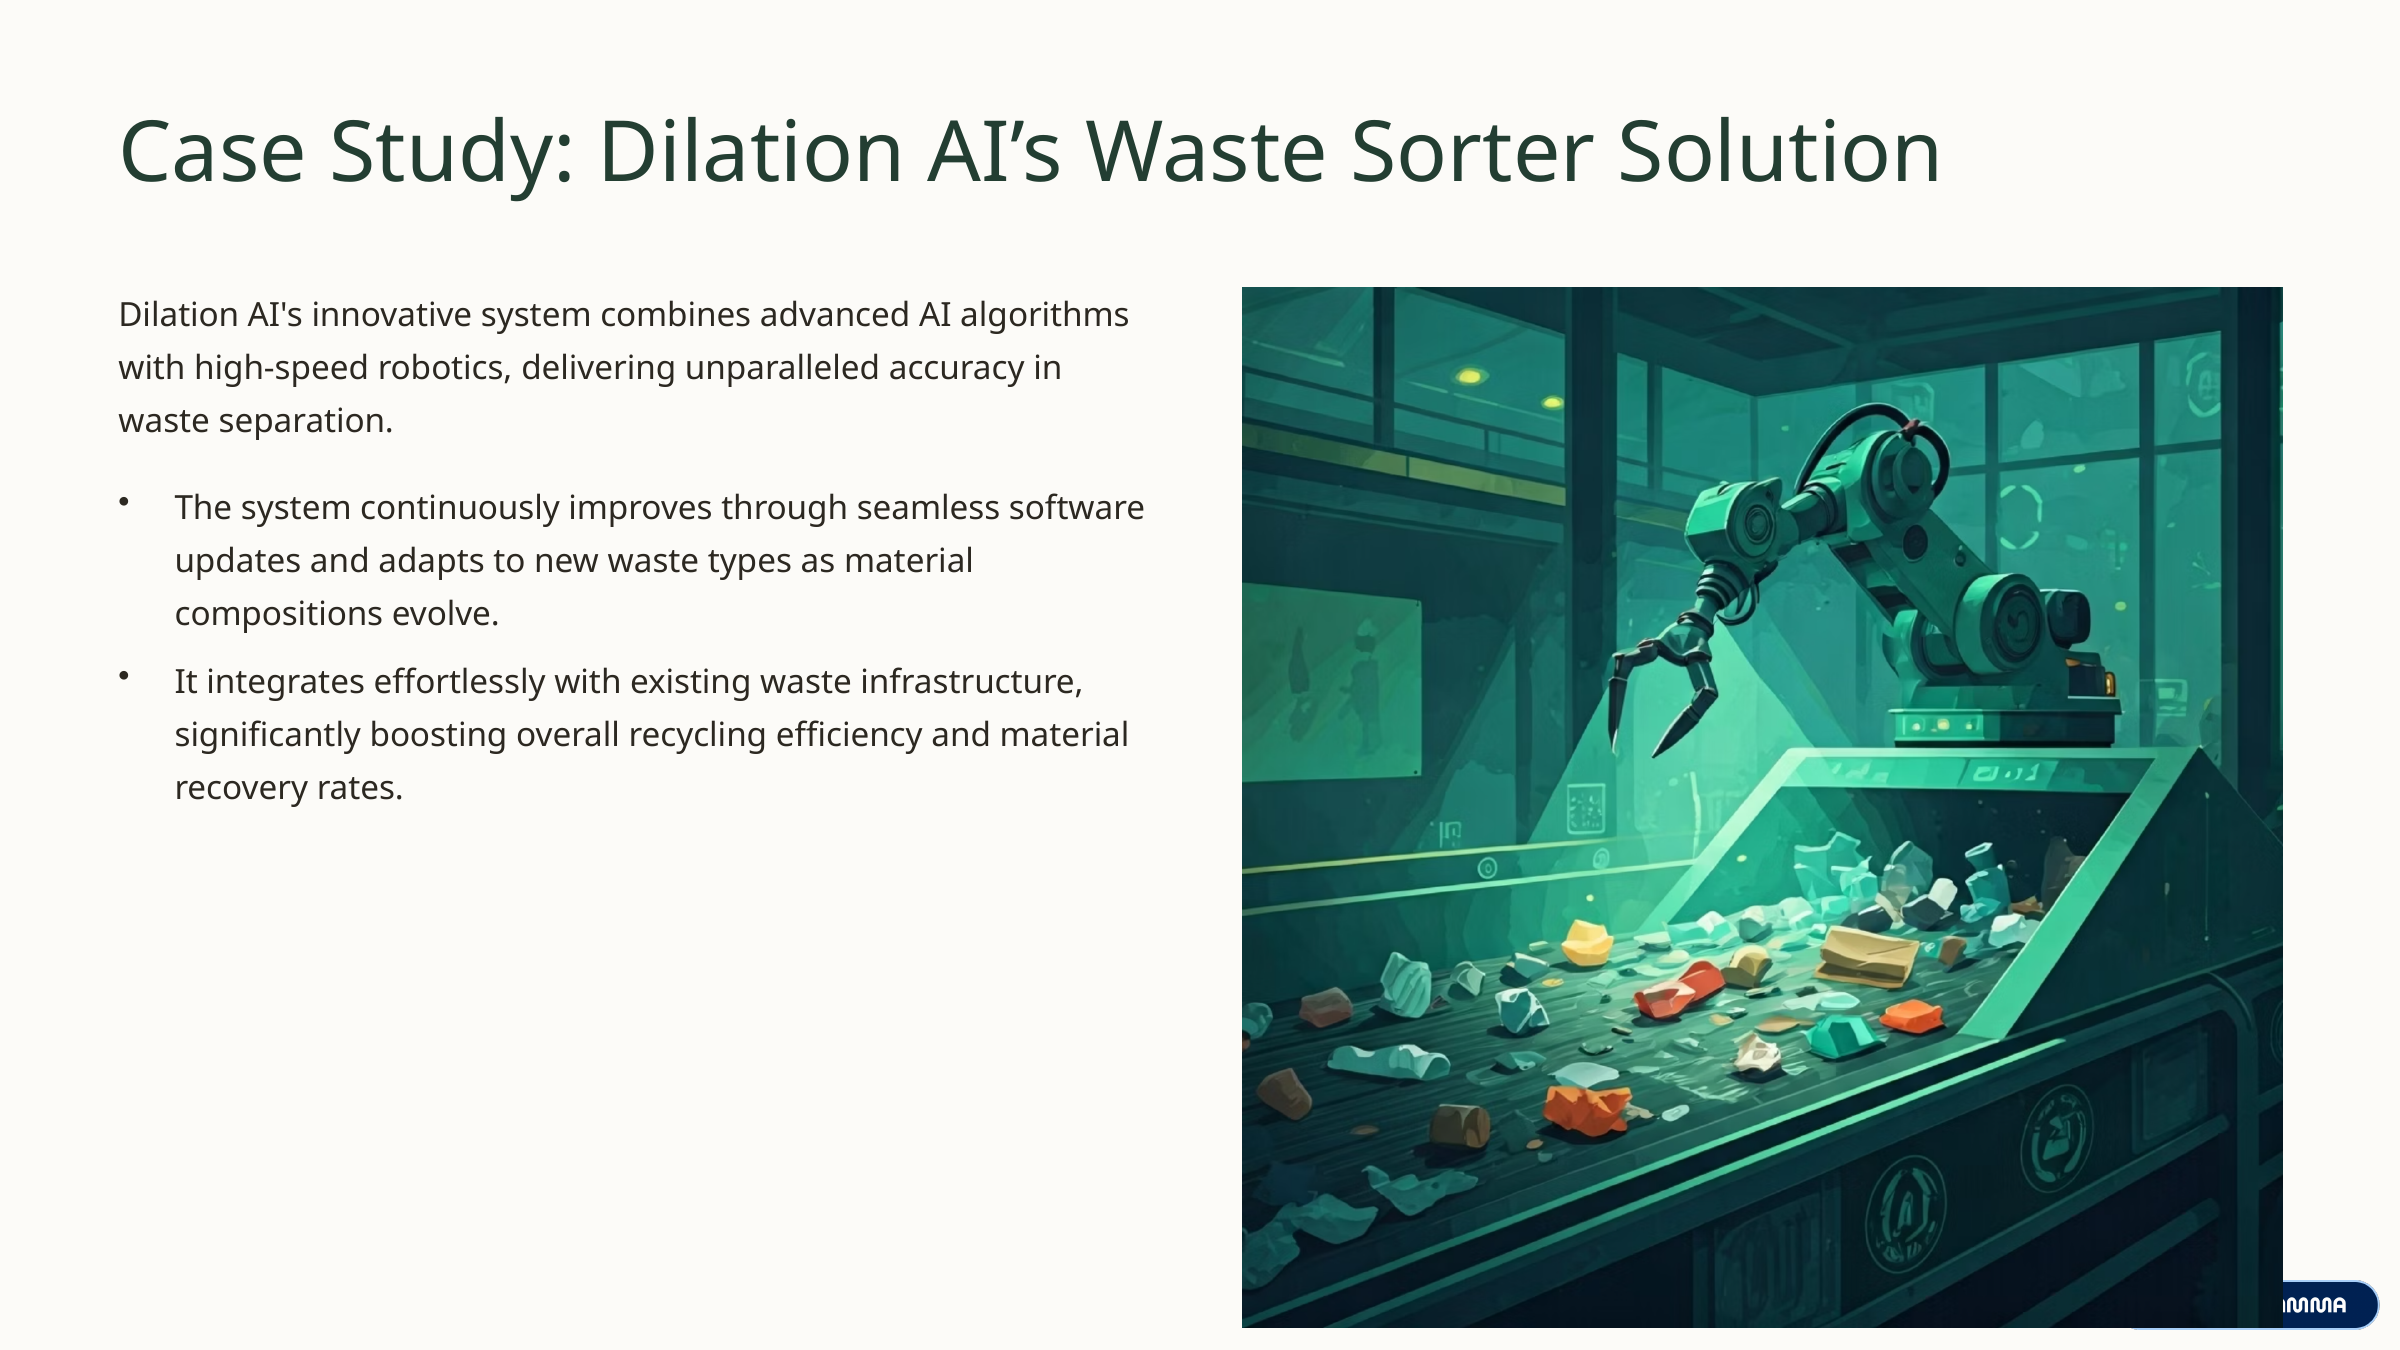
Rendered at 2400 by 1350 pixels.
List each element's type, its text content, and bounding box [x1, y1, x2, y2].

text_box Case Study: Dilation AI’s Waste Sorter Solution [118, 92, 1879, 199]
text_box It integrates effortlessly with existing waste infrastructure, significantly boosting overall recycling efficiency and material recovery rates. [118, 646, 1159, 810]
text_box The system continuously improves through seamless software updates and adapts to new waste types as material compositions evolve. [118, 472, 1159, 635]
picture [1242, 287, 2389, 1339]
text_box Dilation AI's innovative system combines advanced AI algorithms with high-speed robotics, delivering unparalleled accuracy in waste separation. [118, 279, 1159, 443]
